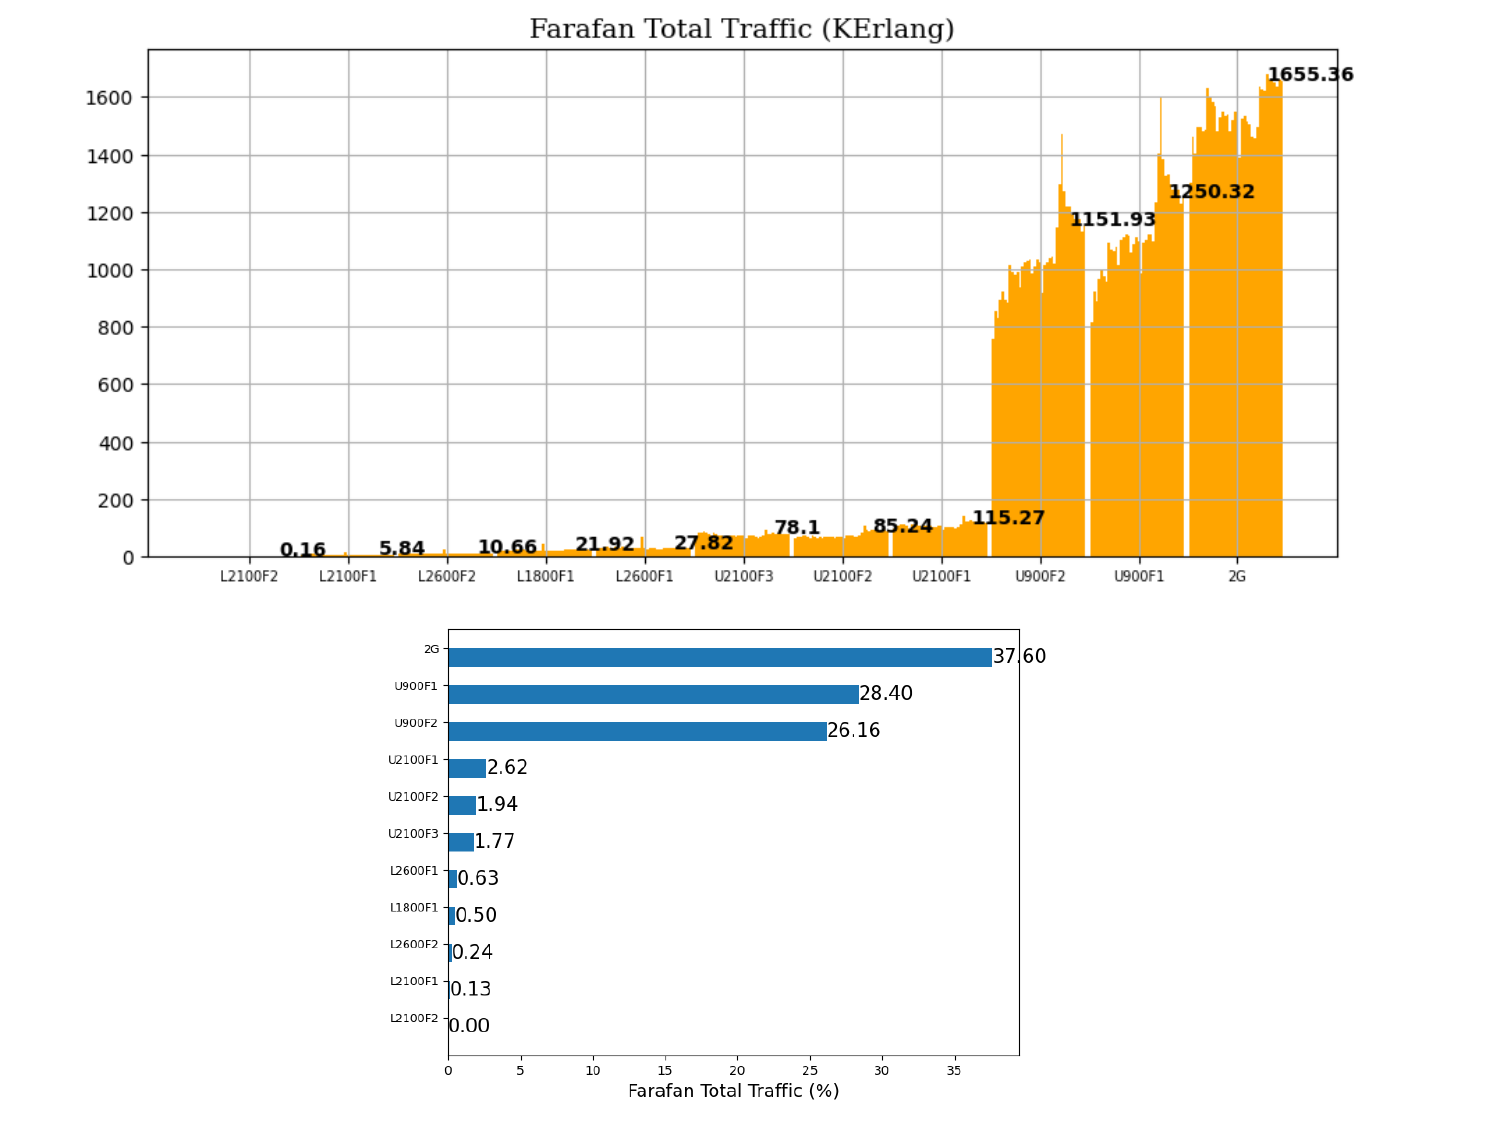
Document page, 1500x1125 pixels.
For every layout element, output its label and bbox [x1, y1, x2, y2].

picture [67, 0, 1418, 1117]
